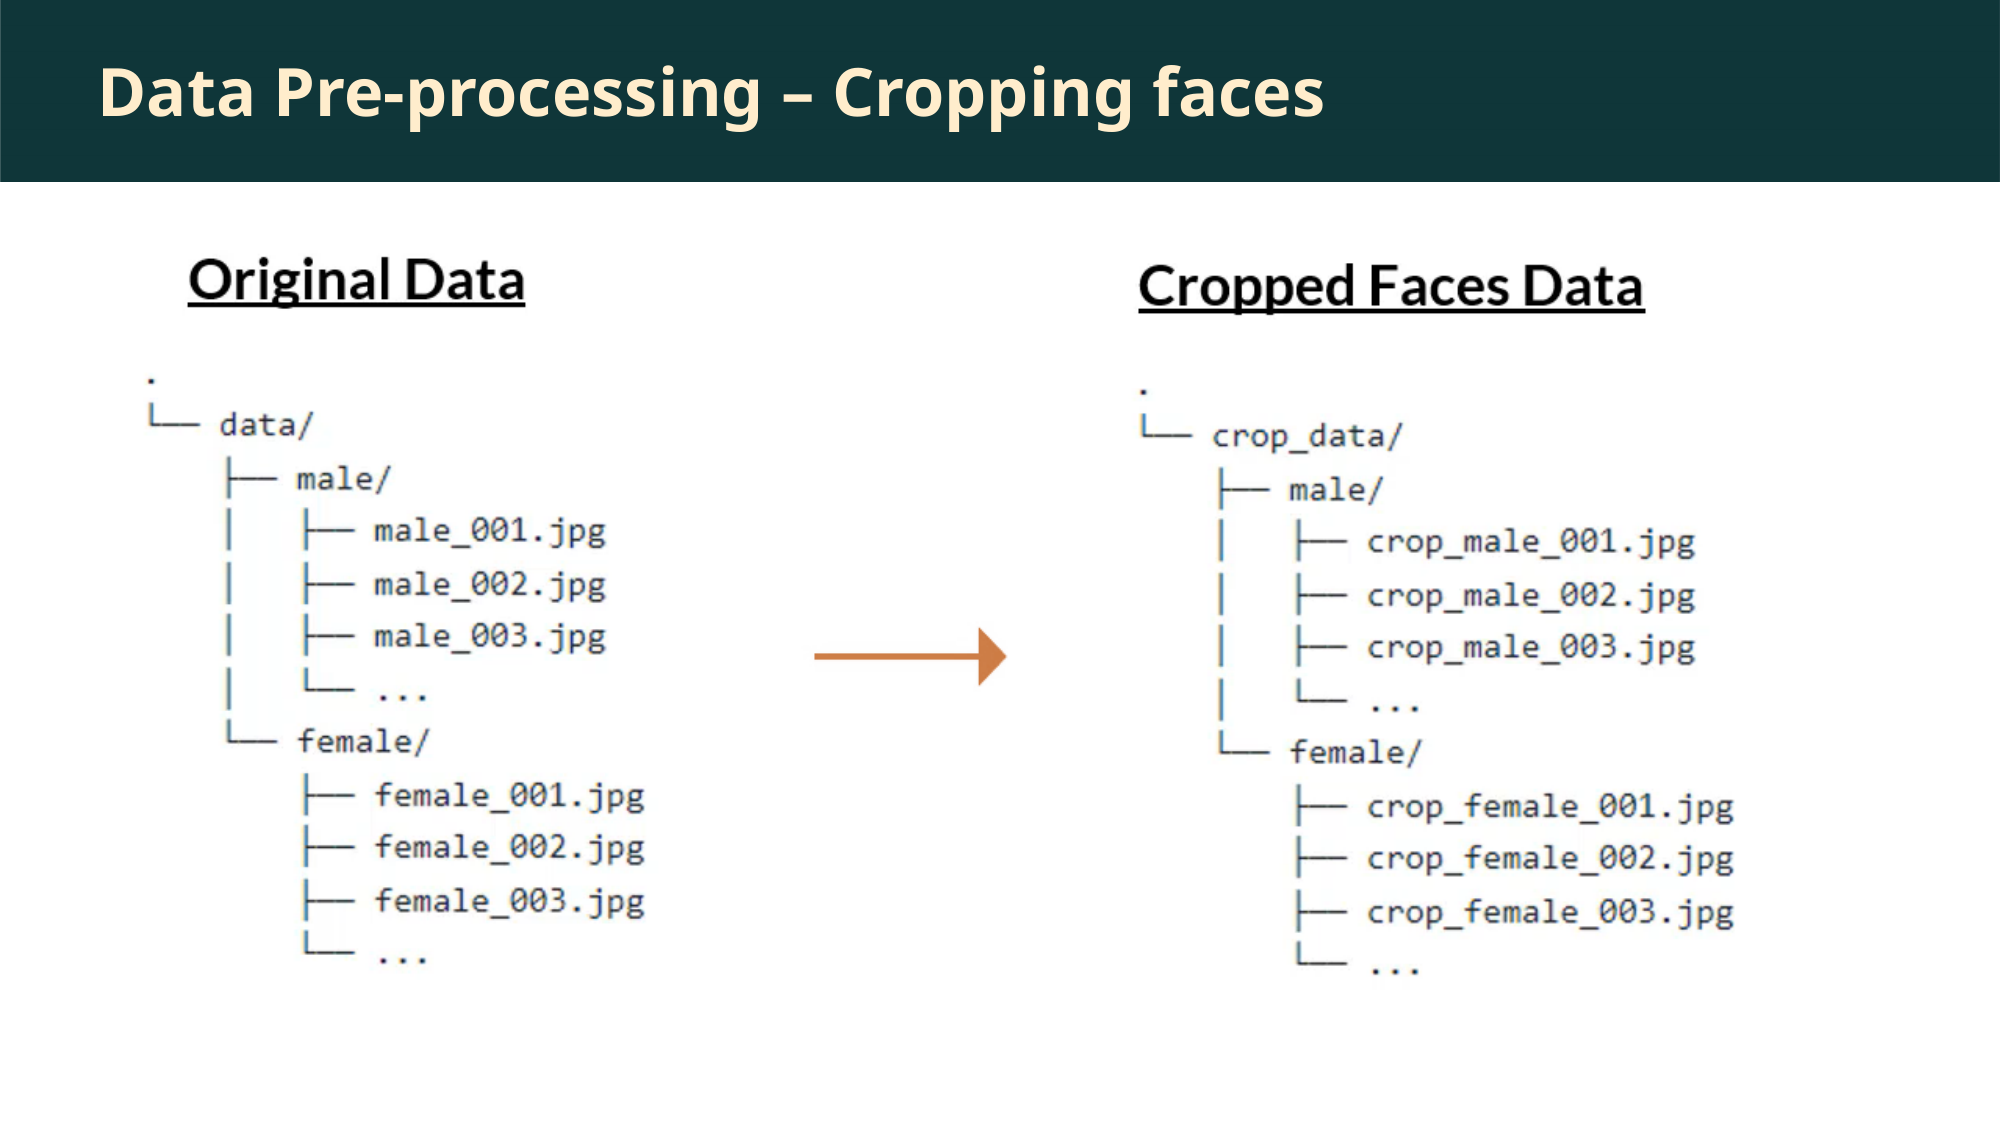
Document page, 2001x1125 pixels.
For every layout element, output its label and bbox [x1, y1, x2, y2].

picture [0, 0, 2000, 182]
picture [116, 237, 743, 1005]
picture [1092, 237, 1796, 994]
picture [780, 614, 1039, 698]
